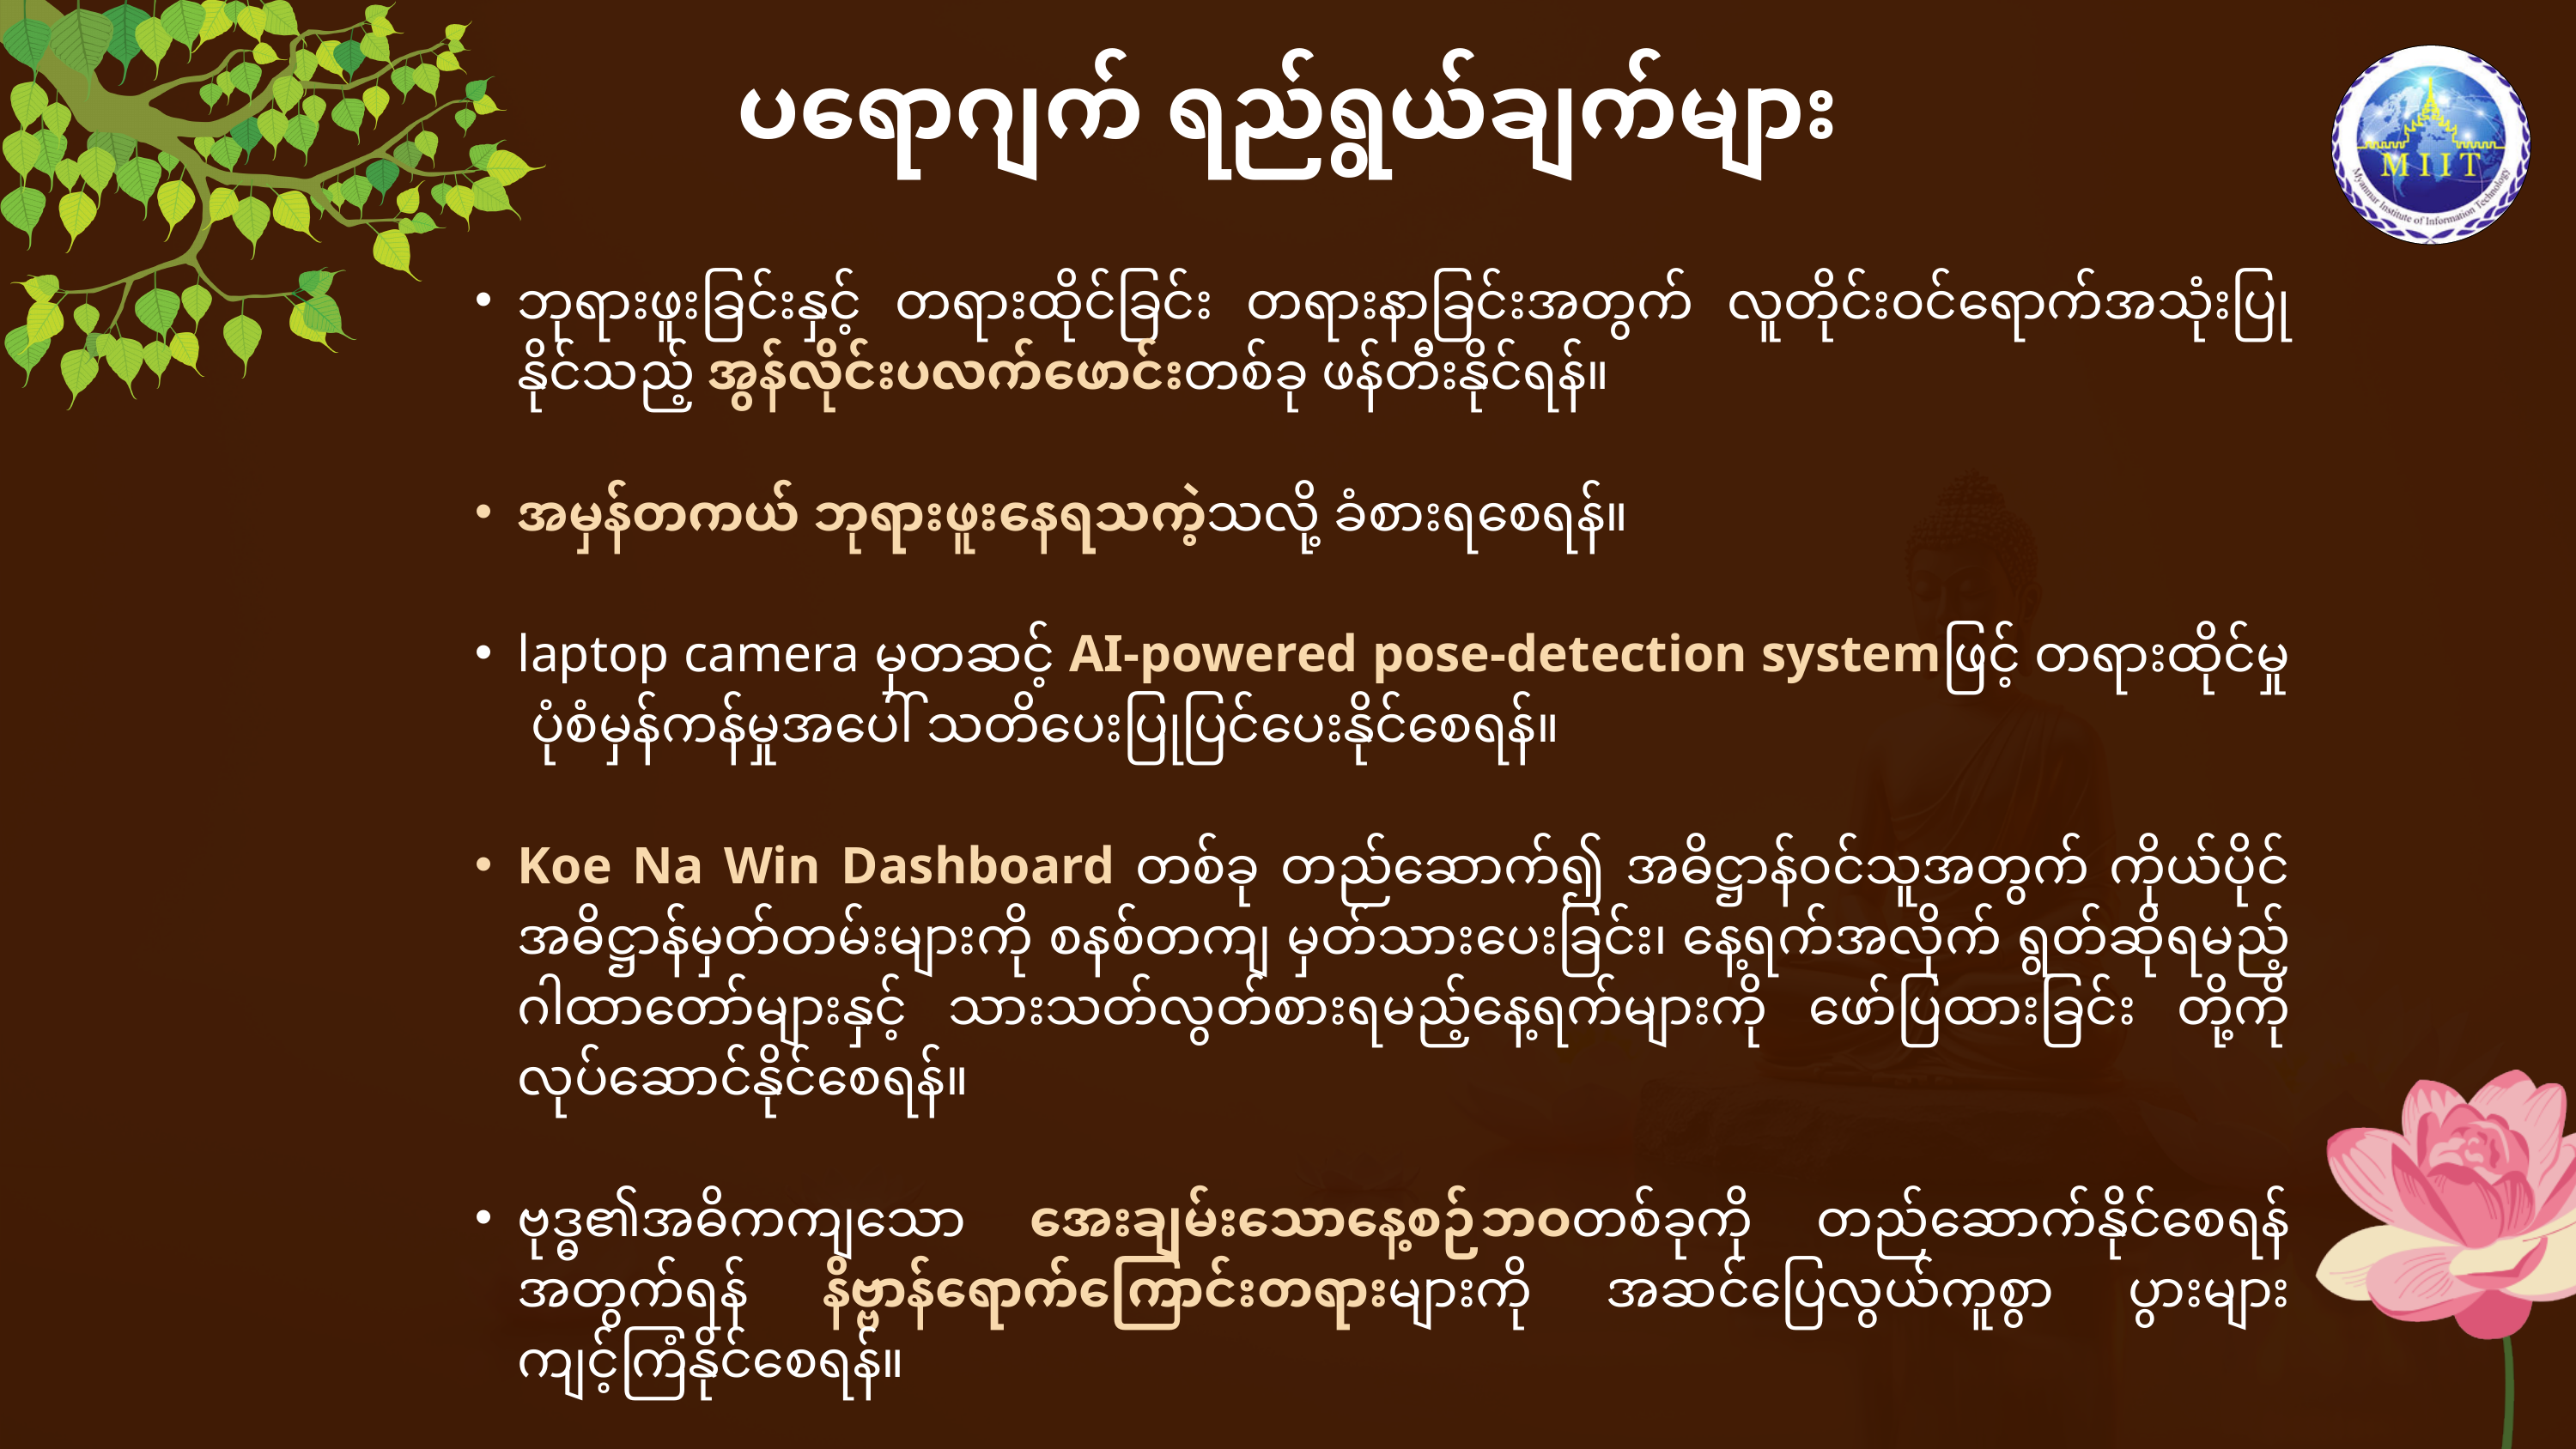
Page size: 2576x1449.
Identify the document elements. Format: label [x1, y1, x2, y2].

text_box [2331, 45, 2531, 245]
text_box [0, 0, 2576, 1449]
